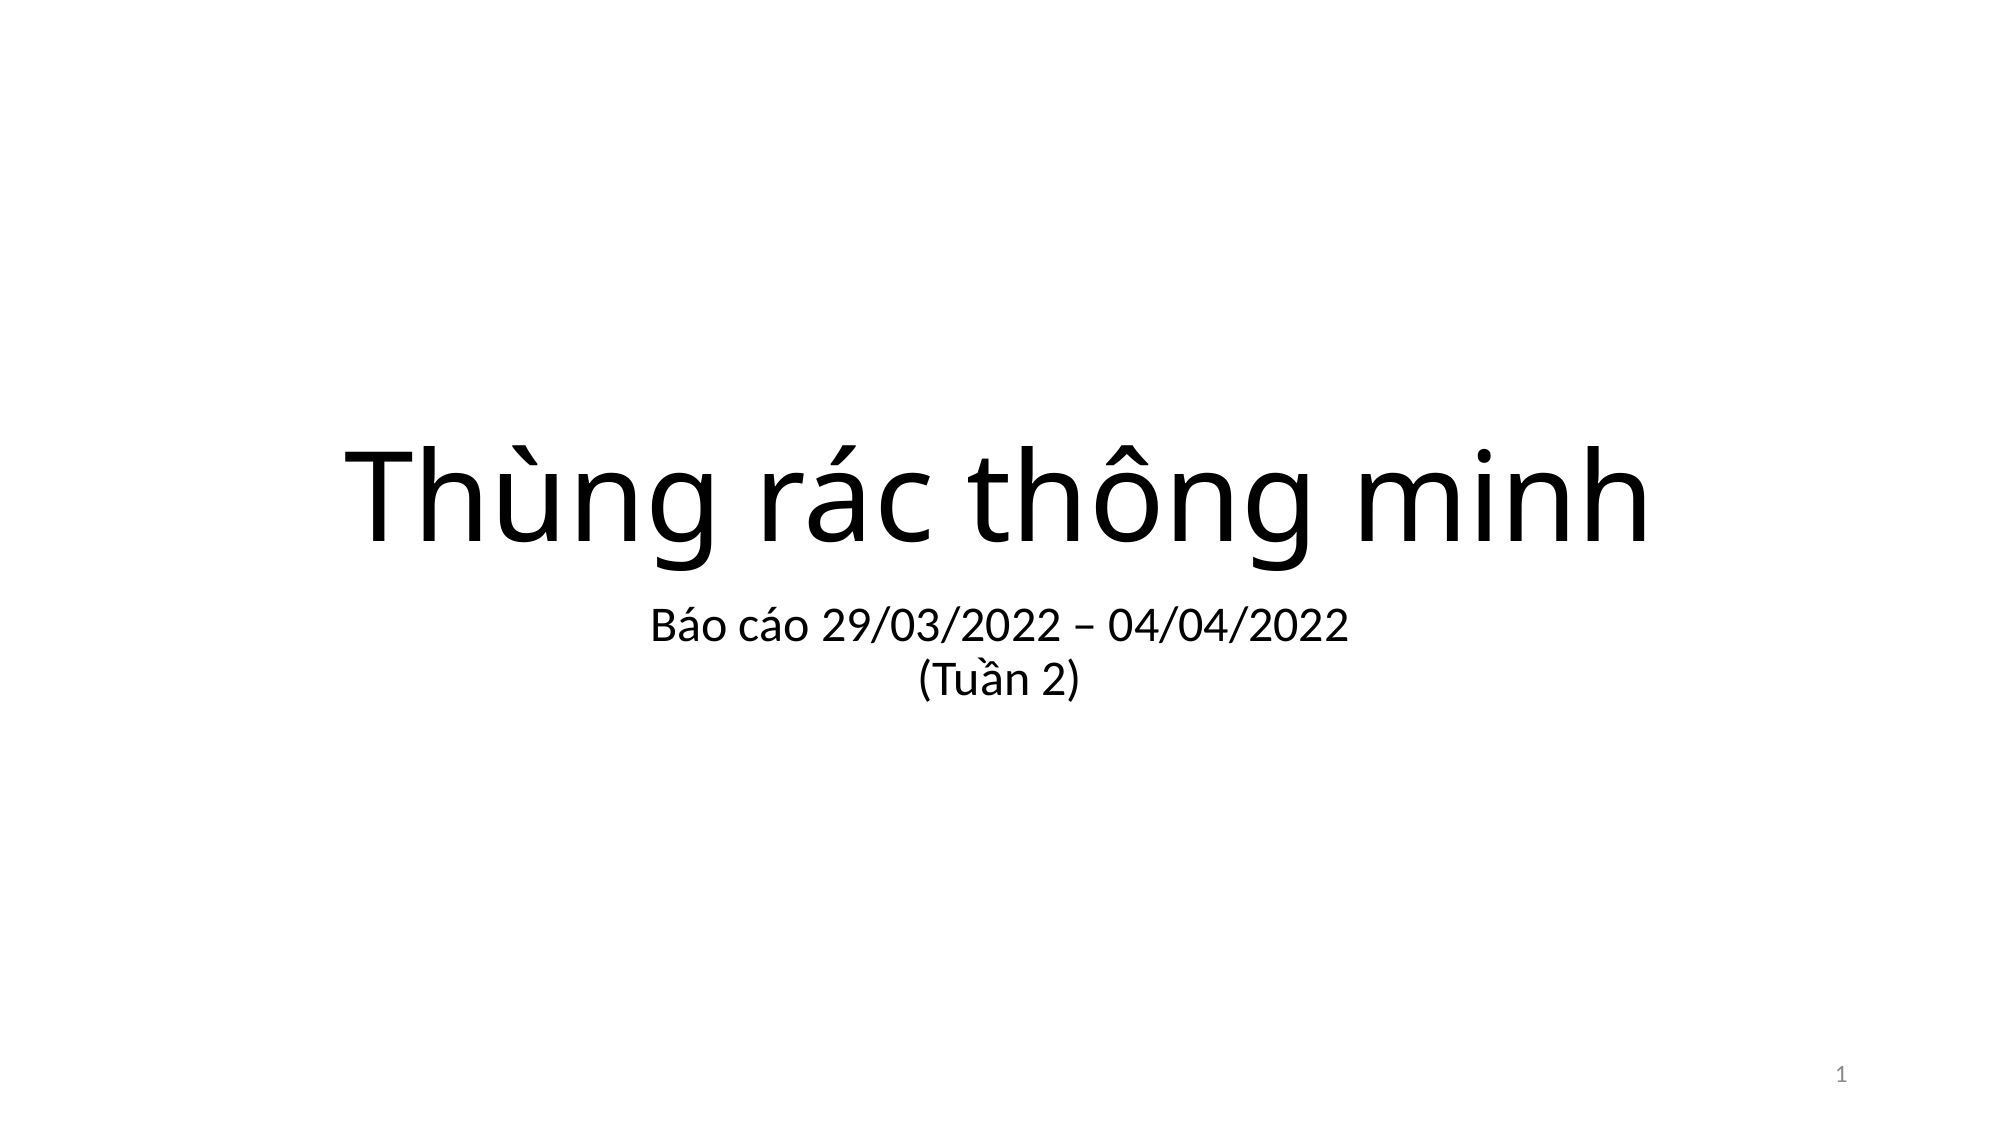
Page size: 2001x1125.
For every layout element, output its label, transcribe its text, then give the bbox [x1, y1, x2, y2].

title Thùng rác thông minh [249, 184, 1750, 576]
subtitle Báo cáo 29/03/2022 – 04/04/2022 (Tuần 2) [249, 590, 1750, 863]
slide_number 1 [1412, 1042, 1863, 1103]
